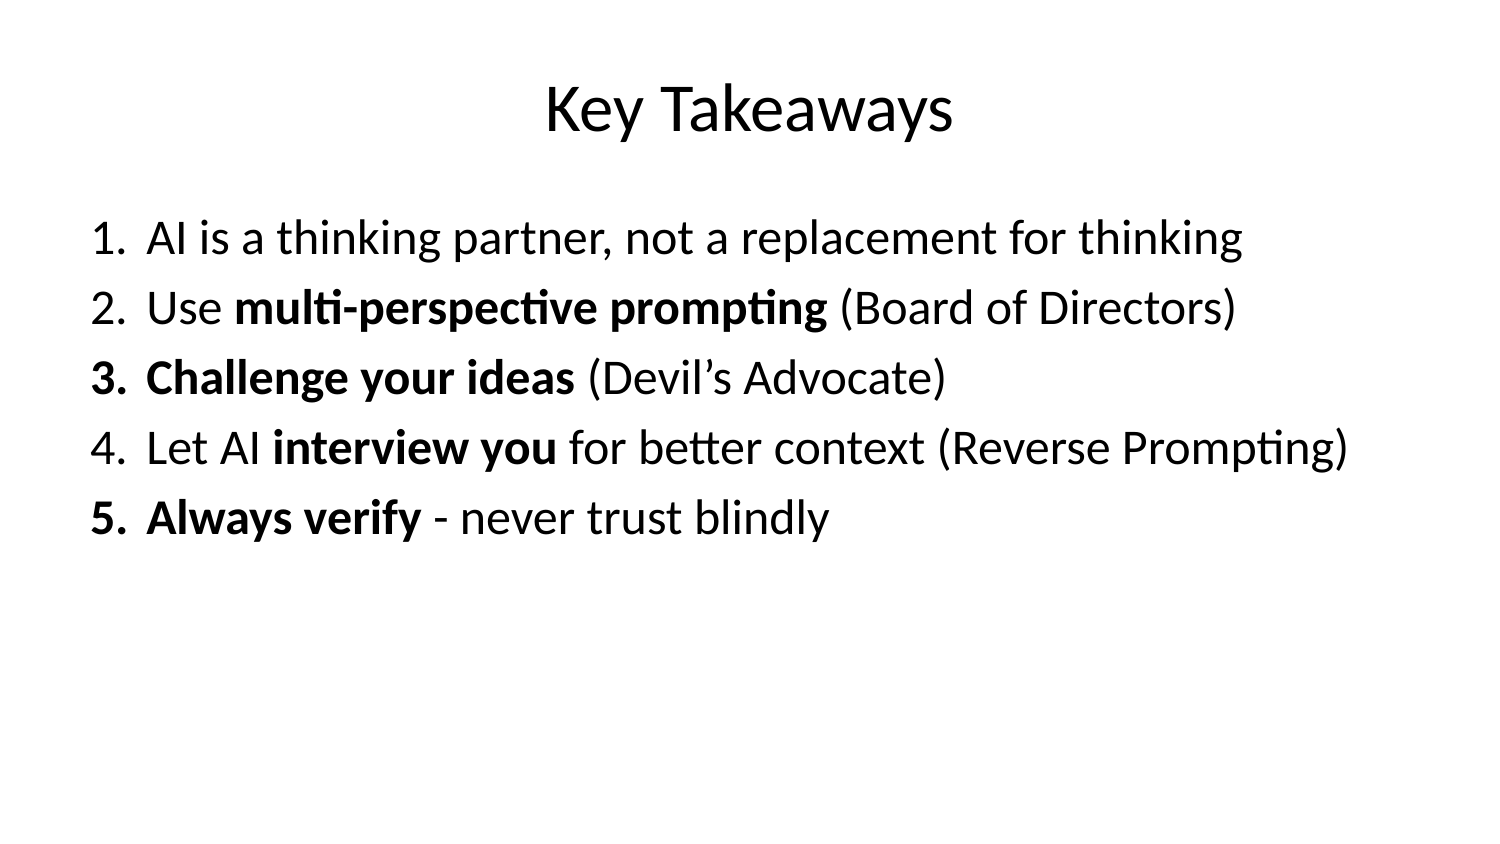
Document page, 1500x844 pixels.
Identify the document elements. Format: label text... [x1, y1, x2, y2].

title Key Takeaways [75, 33, 1425, 175]
list AI is a thinking partner, not a replacement for thinking Use multi-perspective prompting (Board of Directors) Challenge your ideas (Devil’s Advocate) Let AI interview you for better context (Reverse Prompting) Always verify - never trust blindly [75, 196, 1425, 754]
